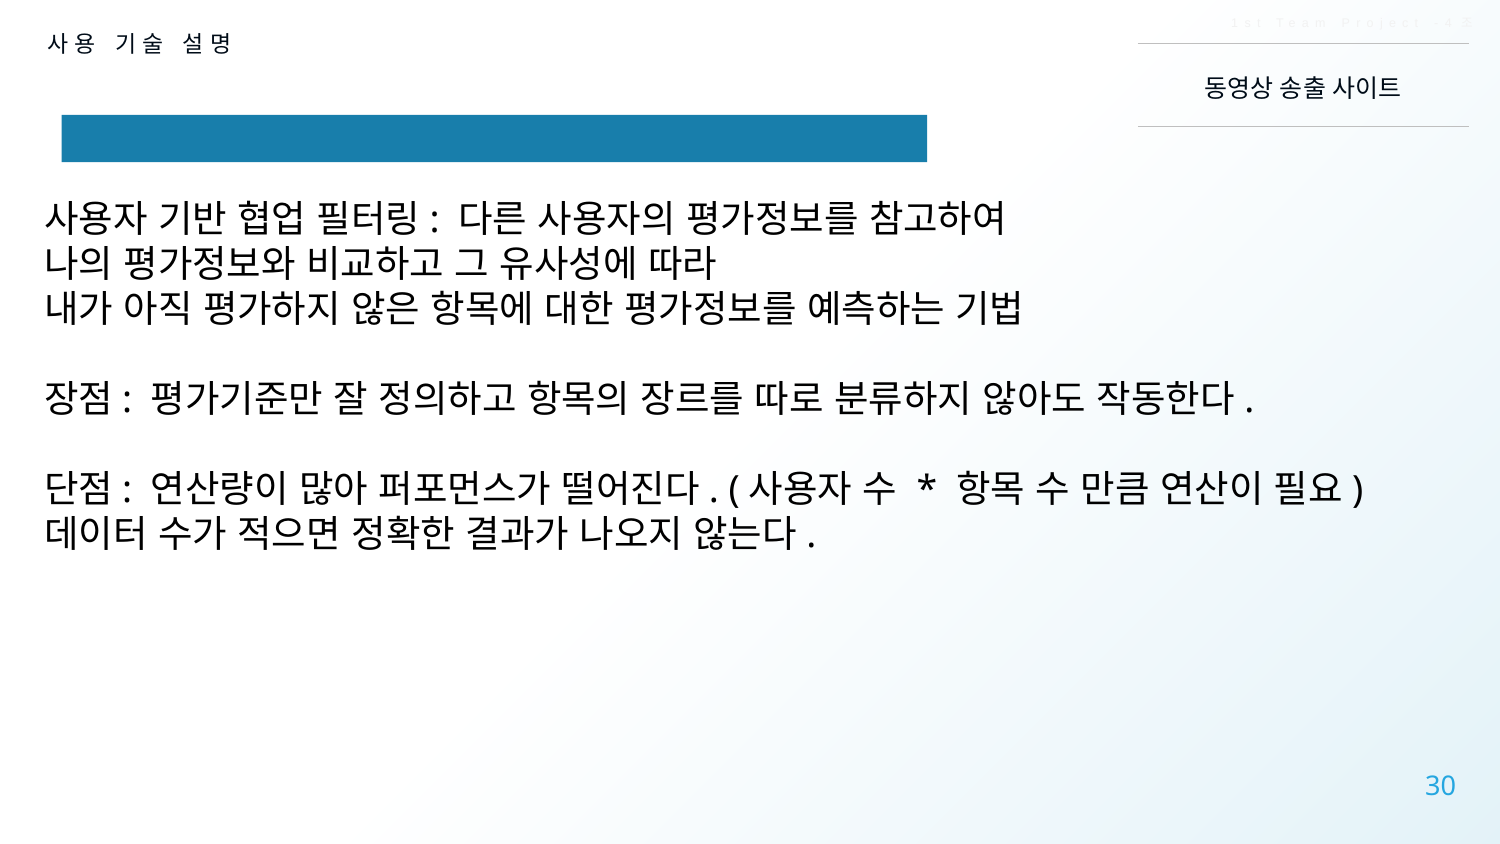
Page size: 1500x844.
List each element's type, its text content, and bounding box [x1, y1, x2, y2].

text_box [1137, 7, 1494, 127]
text_box 사용 기술 설명 [32, 22, 260, 65]
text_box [61, 114, 928, 165]
slide_number 30 [1366, 754, 1457, 819]
text_box 사용자 기반 협업 필터링: 다른 사용자의 평가정보를 참고하여 나의 평가정보와 비교하고 그 유사성에 따라 내가 아직 평가하지 않은 항목에 대한 평가정보를 예측하는 기법 장점: 평가기준만 잘 정의하고 항목의 장르를 따로 분류하지 않아도 작동한다. 단점: 연산량이 많아 퍼포먼스가 떨어진다. (사용자 수 * 항목 수 만큼 연산이 필요) 데이터 수가 적으면 정확한 결과가 나오지 않는다. [29, 187, 1500, 608]
